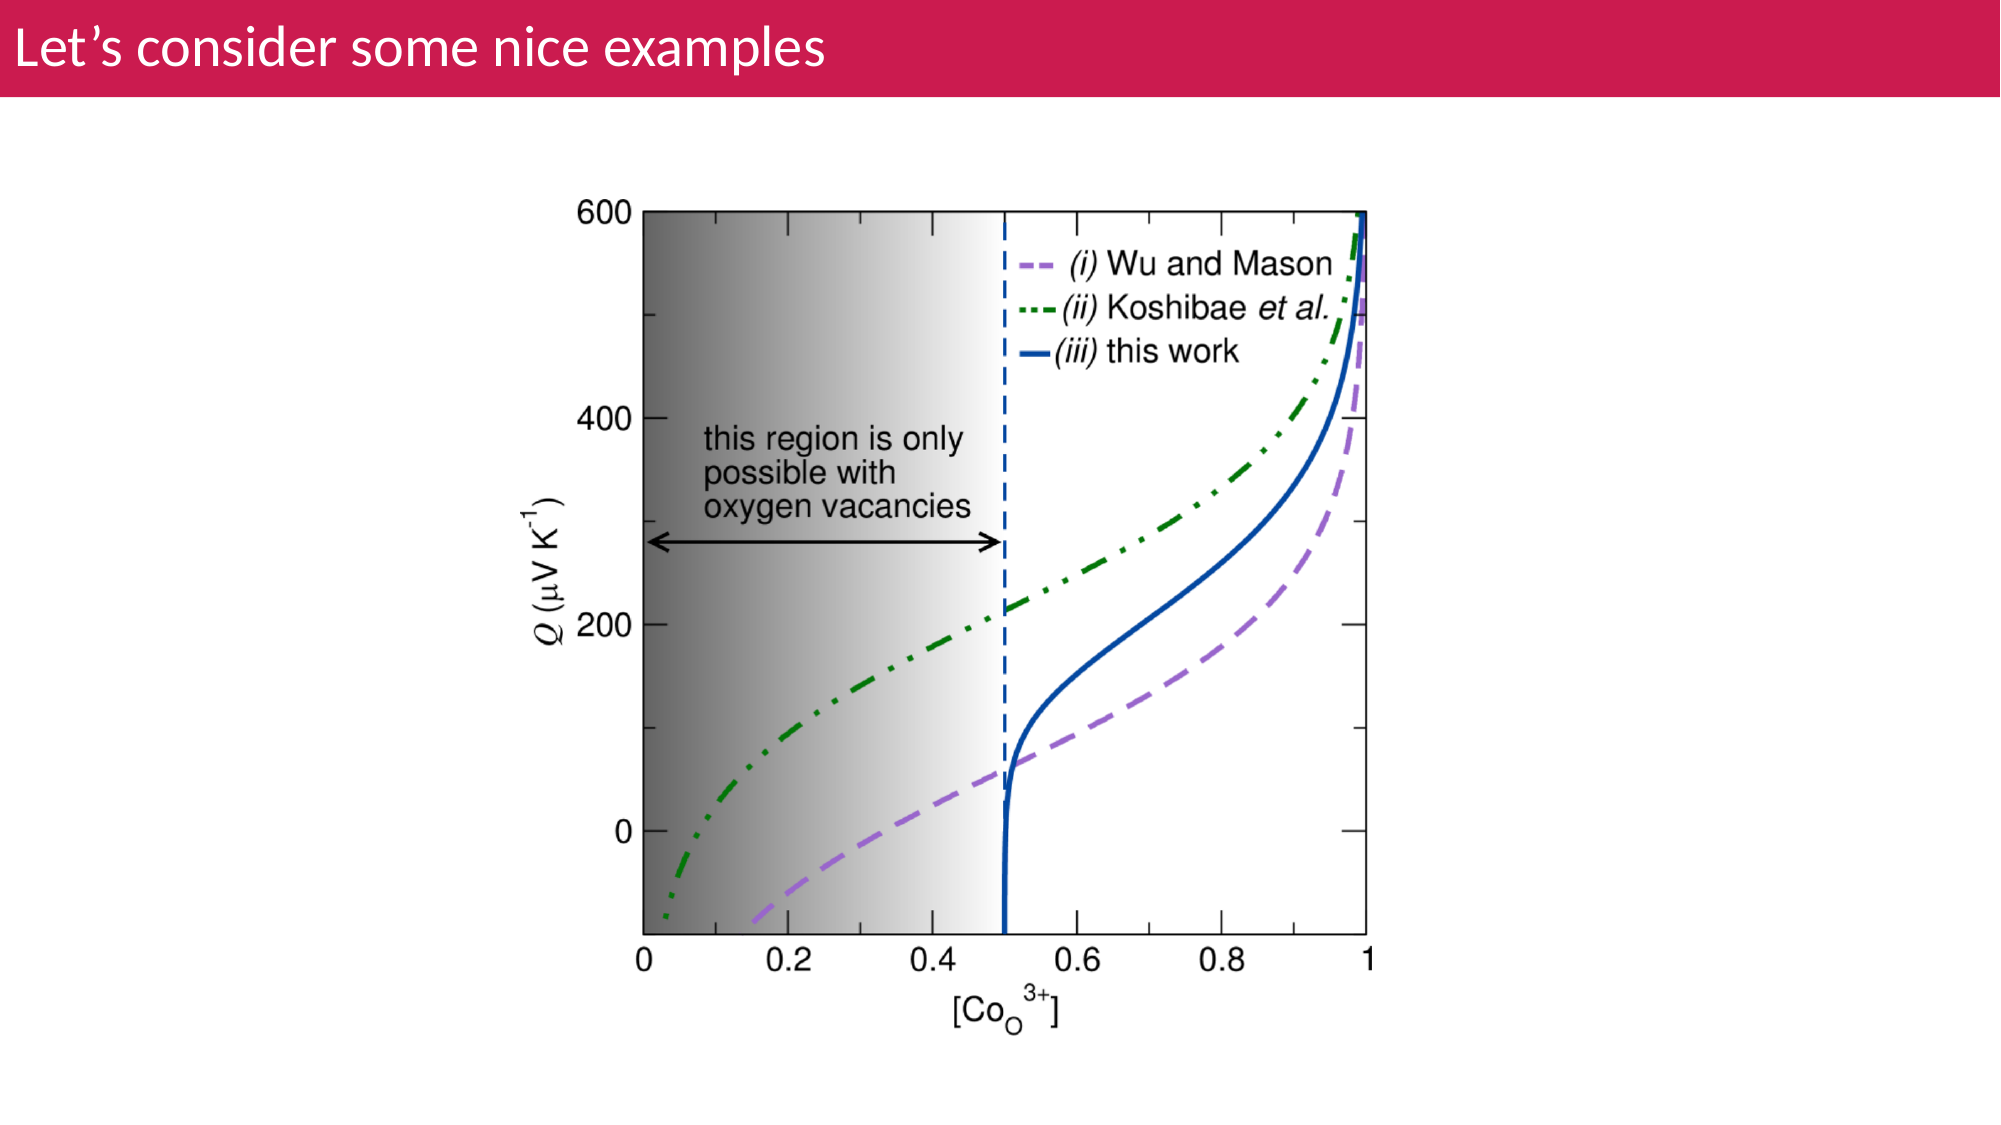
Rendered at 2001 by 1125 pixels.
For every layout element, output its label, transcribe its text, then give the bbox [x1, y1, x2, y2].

text_box Let’s consider some nice examples [0, 1, 2000, 86]
text_box [0, 86, 2000, 98]
picture [511, 186, 1395, 1040]
